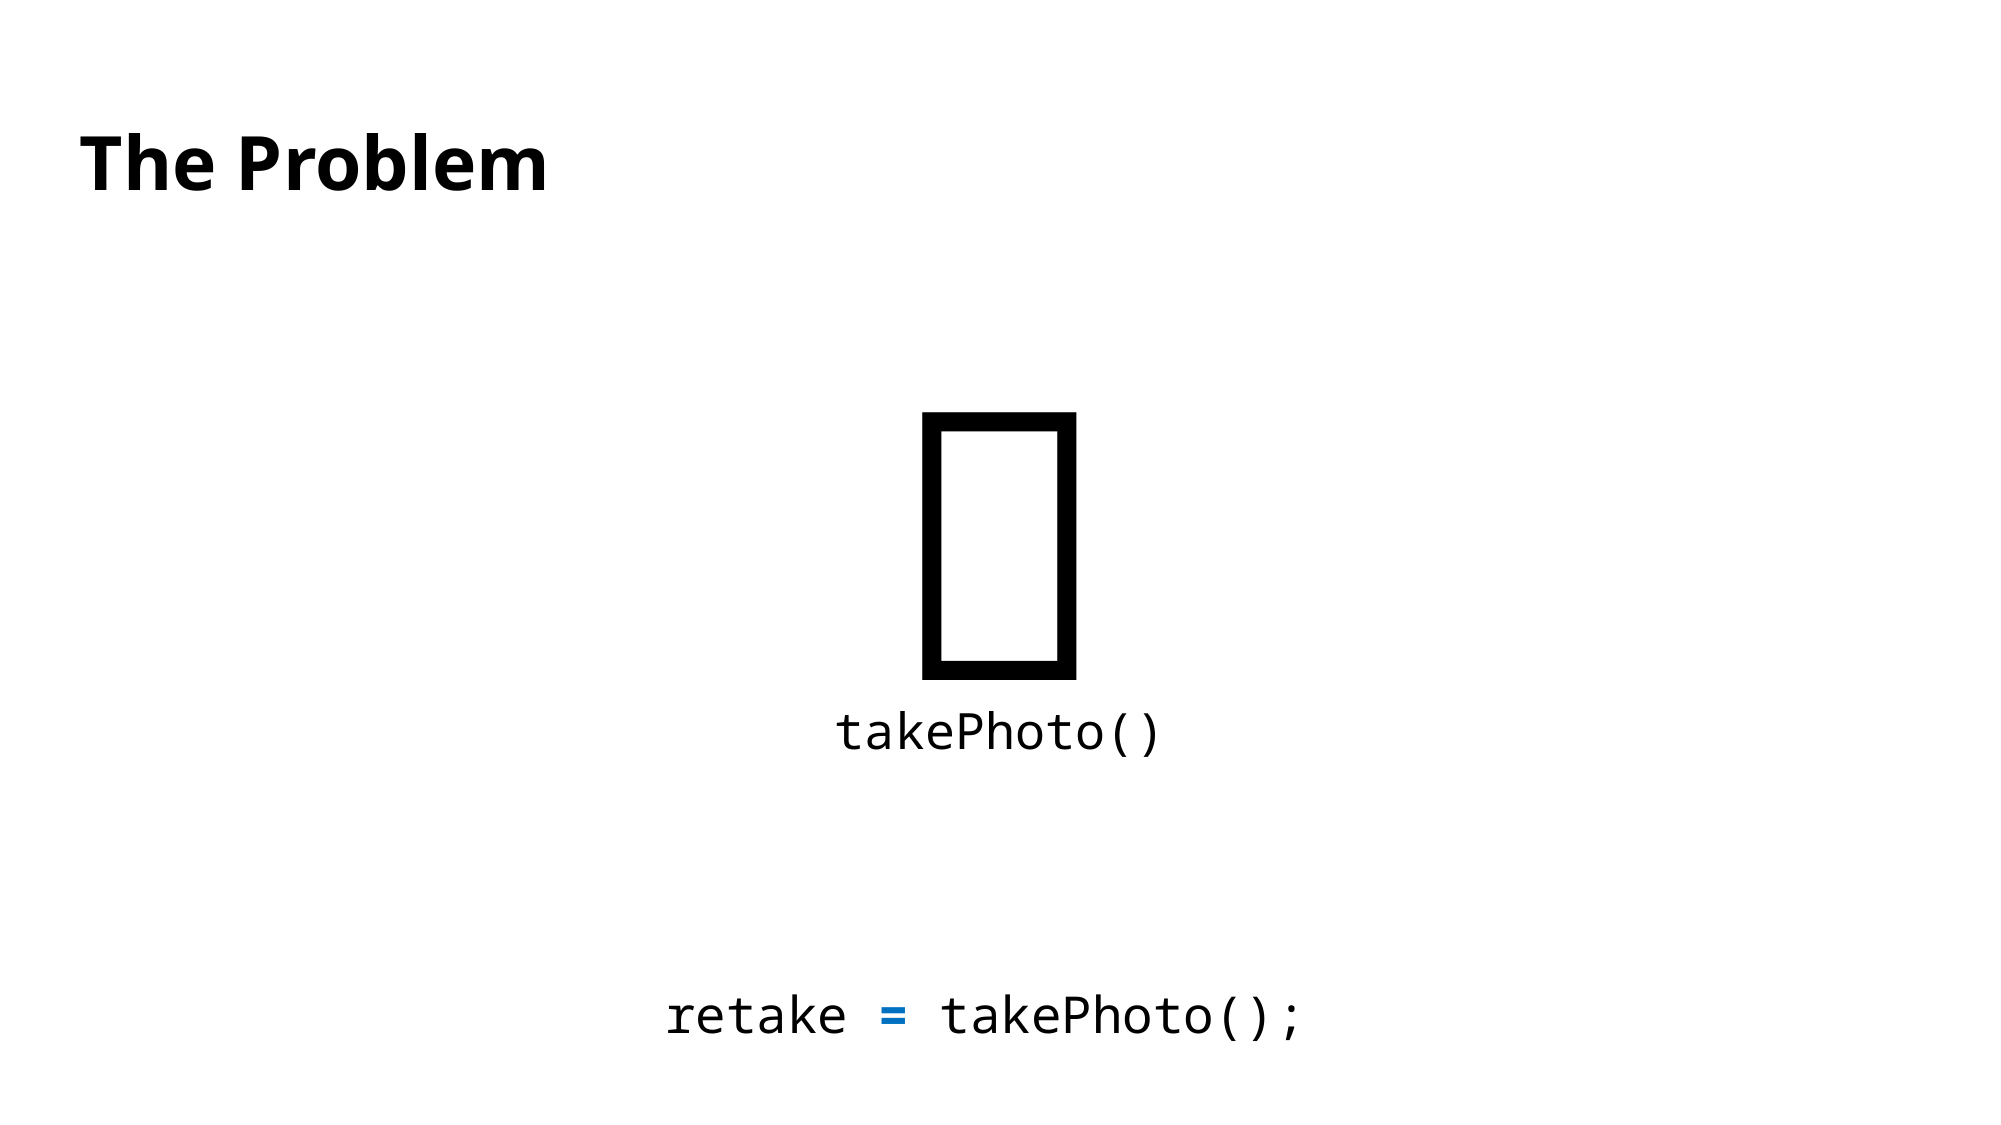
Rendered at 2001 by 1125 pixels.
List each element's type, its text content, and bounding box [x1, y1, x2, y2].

text_box retake = takePhoto(); [64, 982, 1936, 1053]
text_box 📸 takePhoto() [763, 492, 1236, 763]
title The Problem [64, 103, 1936, 230]
